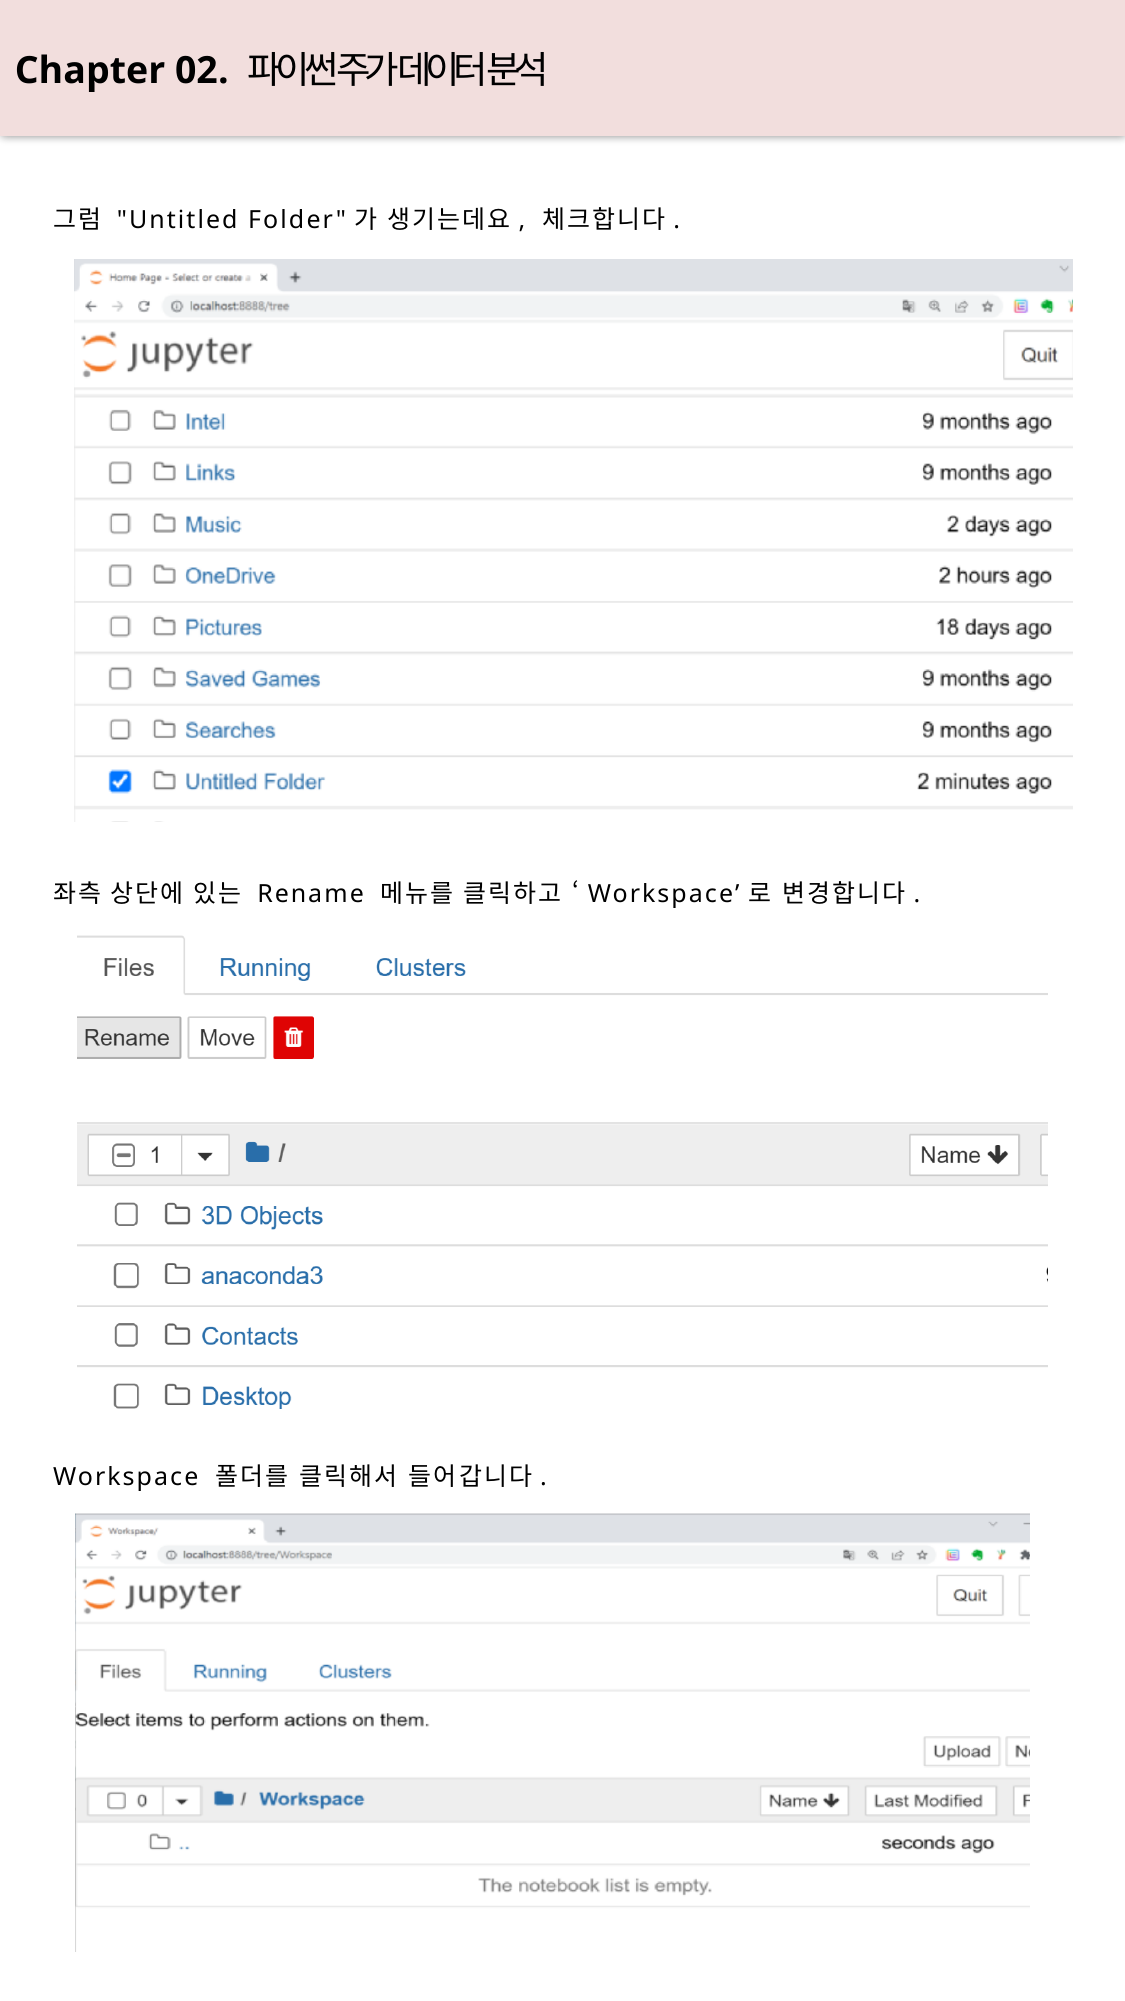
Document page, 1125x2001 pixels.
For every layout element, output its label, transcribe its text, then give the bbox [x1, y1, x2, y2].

picture [72, 1511, 1030, 1952]
picture [77, 931, 1048, 1409]
text_box 그럼 "Untitled Folder"가 생기는데요, 체크합니다. 좌측 상단에 있는 Rename 메뉴를 클릭하고 ‘Workspace’로 변경합니다. Workspace 폴더를 클릭해서 들어갑니다. [38, 181, 1087, 1954]
picture [74, 259, 1073, 822]
text_box Chapter 02. 파이썬 주가 데이터 분석 [0, 0, 1125, 136]
